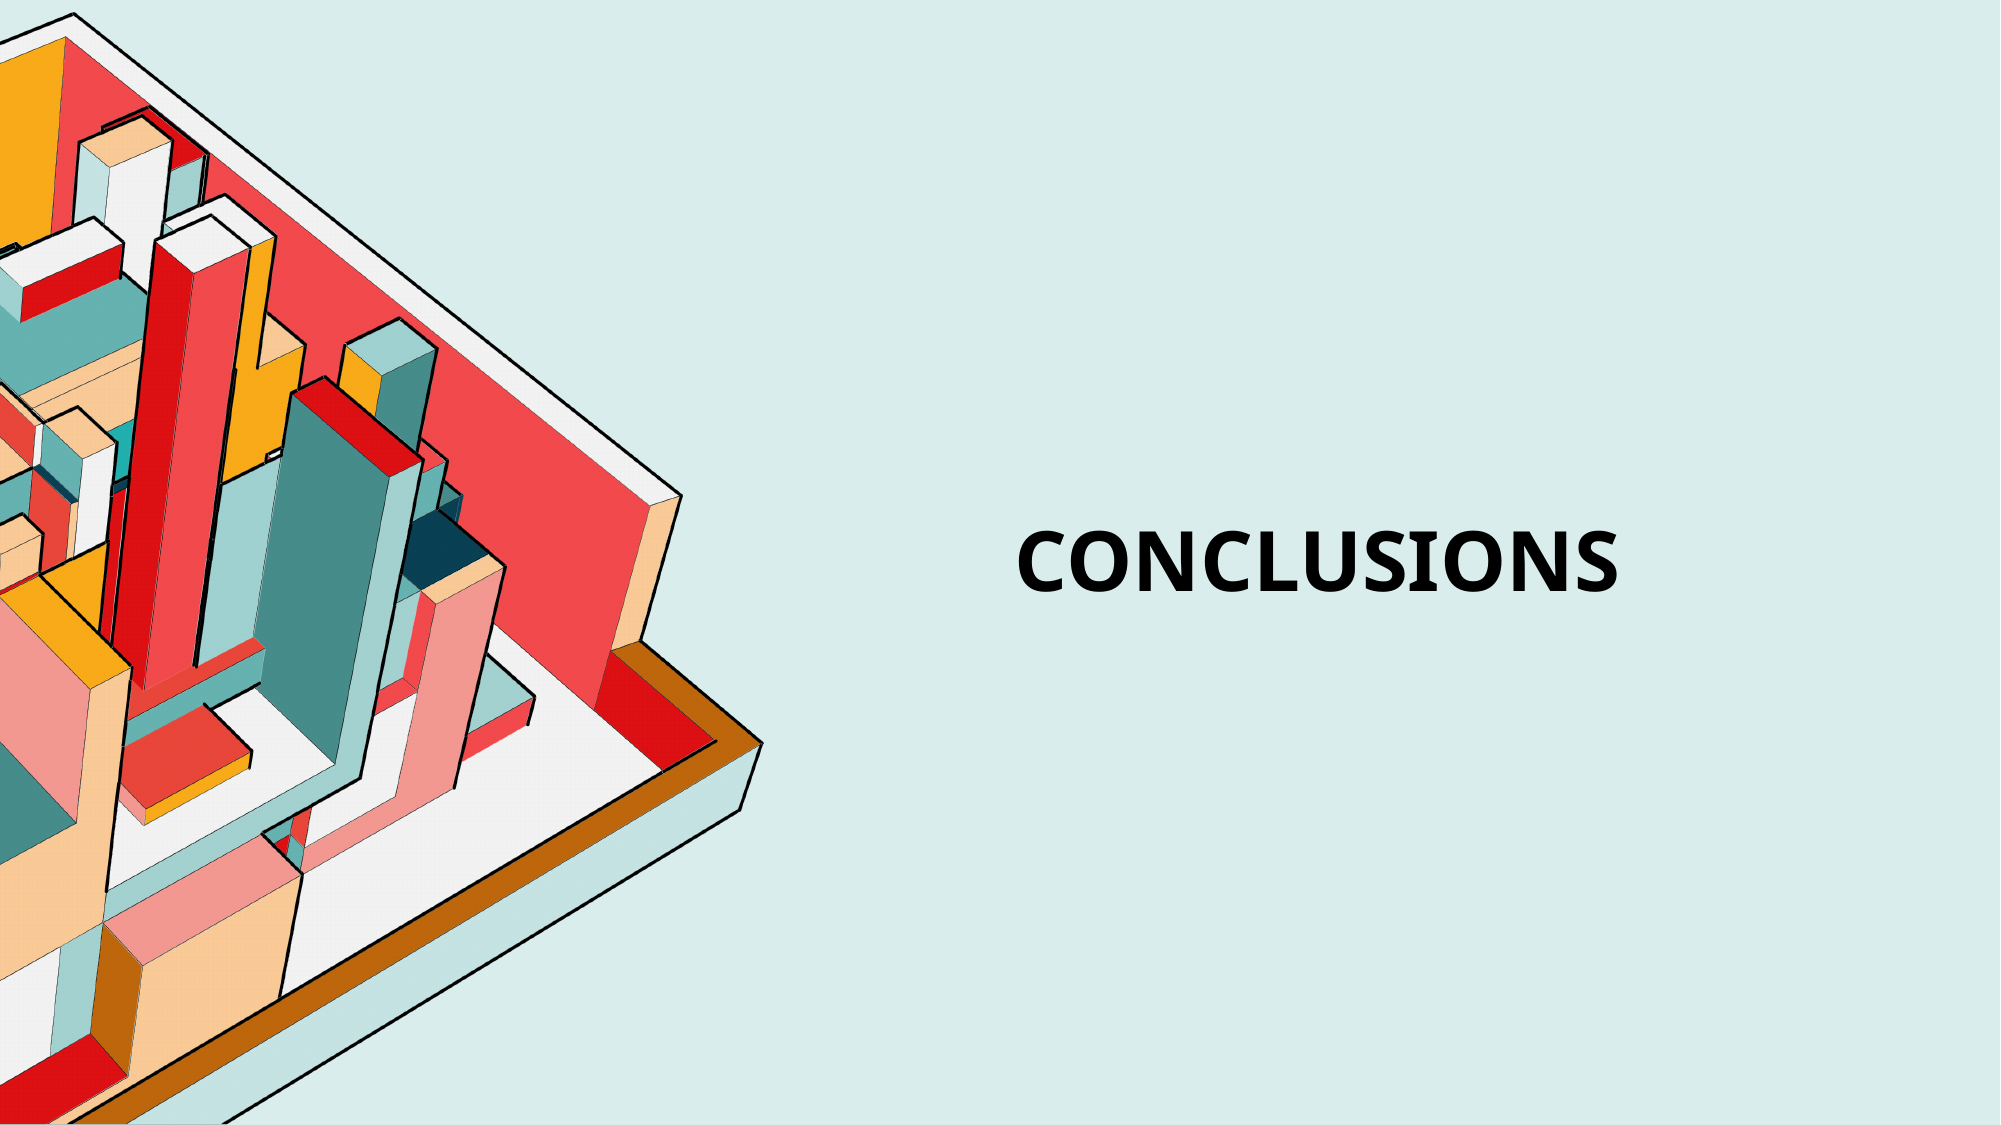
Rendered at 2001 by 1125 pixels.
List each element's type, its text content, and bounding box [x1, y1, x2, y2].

title Conclusions [999, 72, 1926, 617]
picture [0, 0, 765, 1125]
